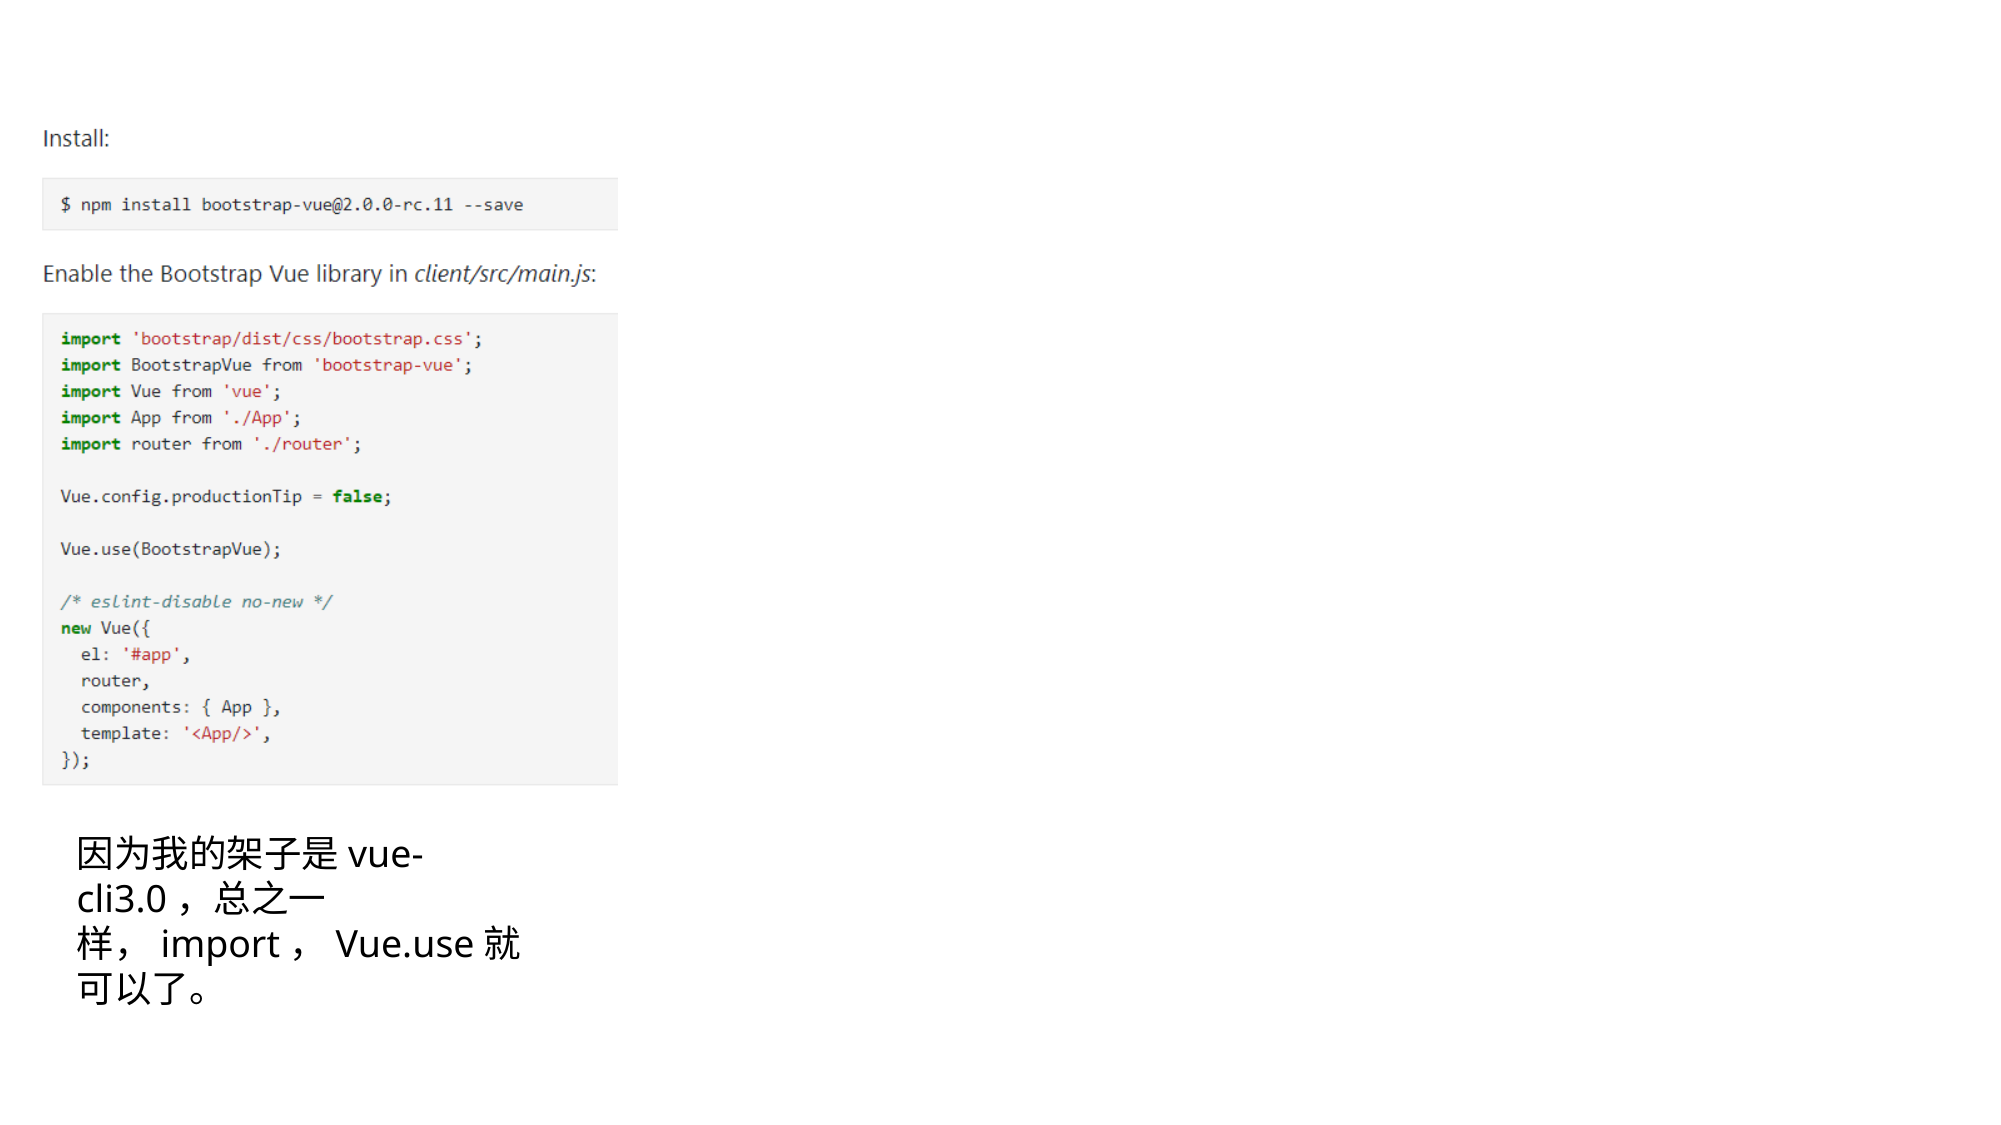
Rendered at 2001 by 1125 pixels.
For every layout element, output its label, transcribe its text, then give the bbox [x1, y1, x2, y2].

picture [21, 109, 618, 793]
text_box 因为我的架子是vue-cli3.0，总之一样，import，Vue.use就可以了。 [61, 822, 552, 1018]
